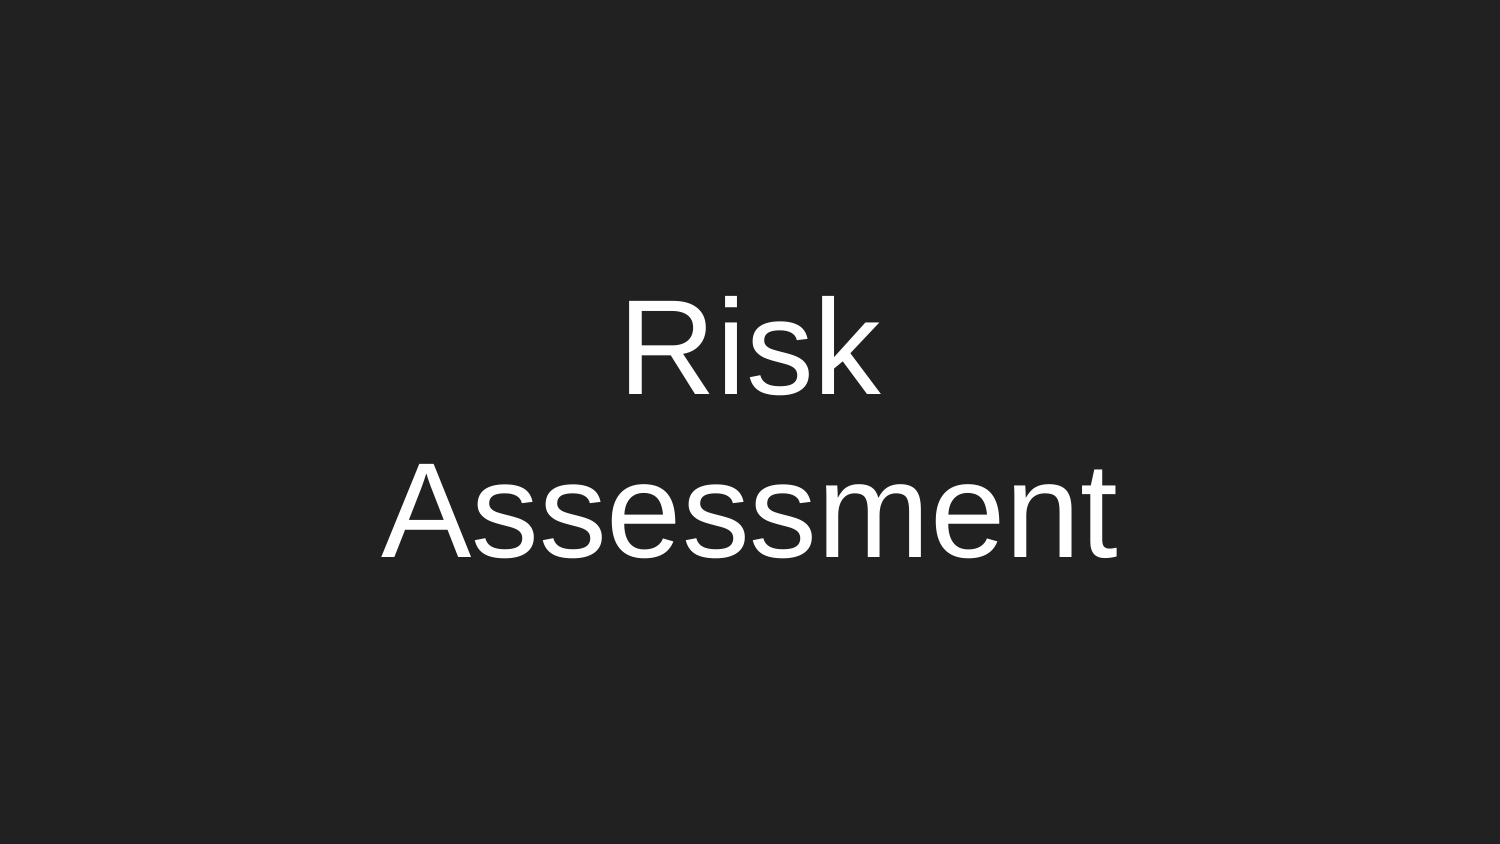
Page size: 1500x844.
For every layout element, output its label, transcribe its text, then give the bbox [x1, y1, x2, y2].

title Risk Assessment [292, 245, 1208, 598]
